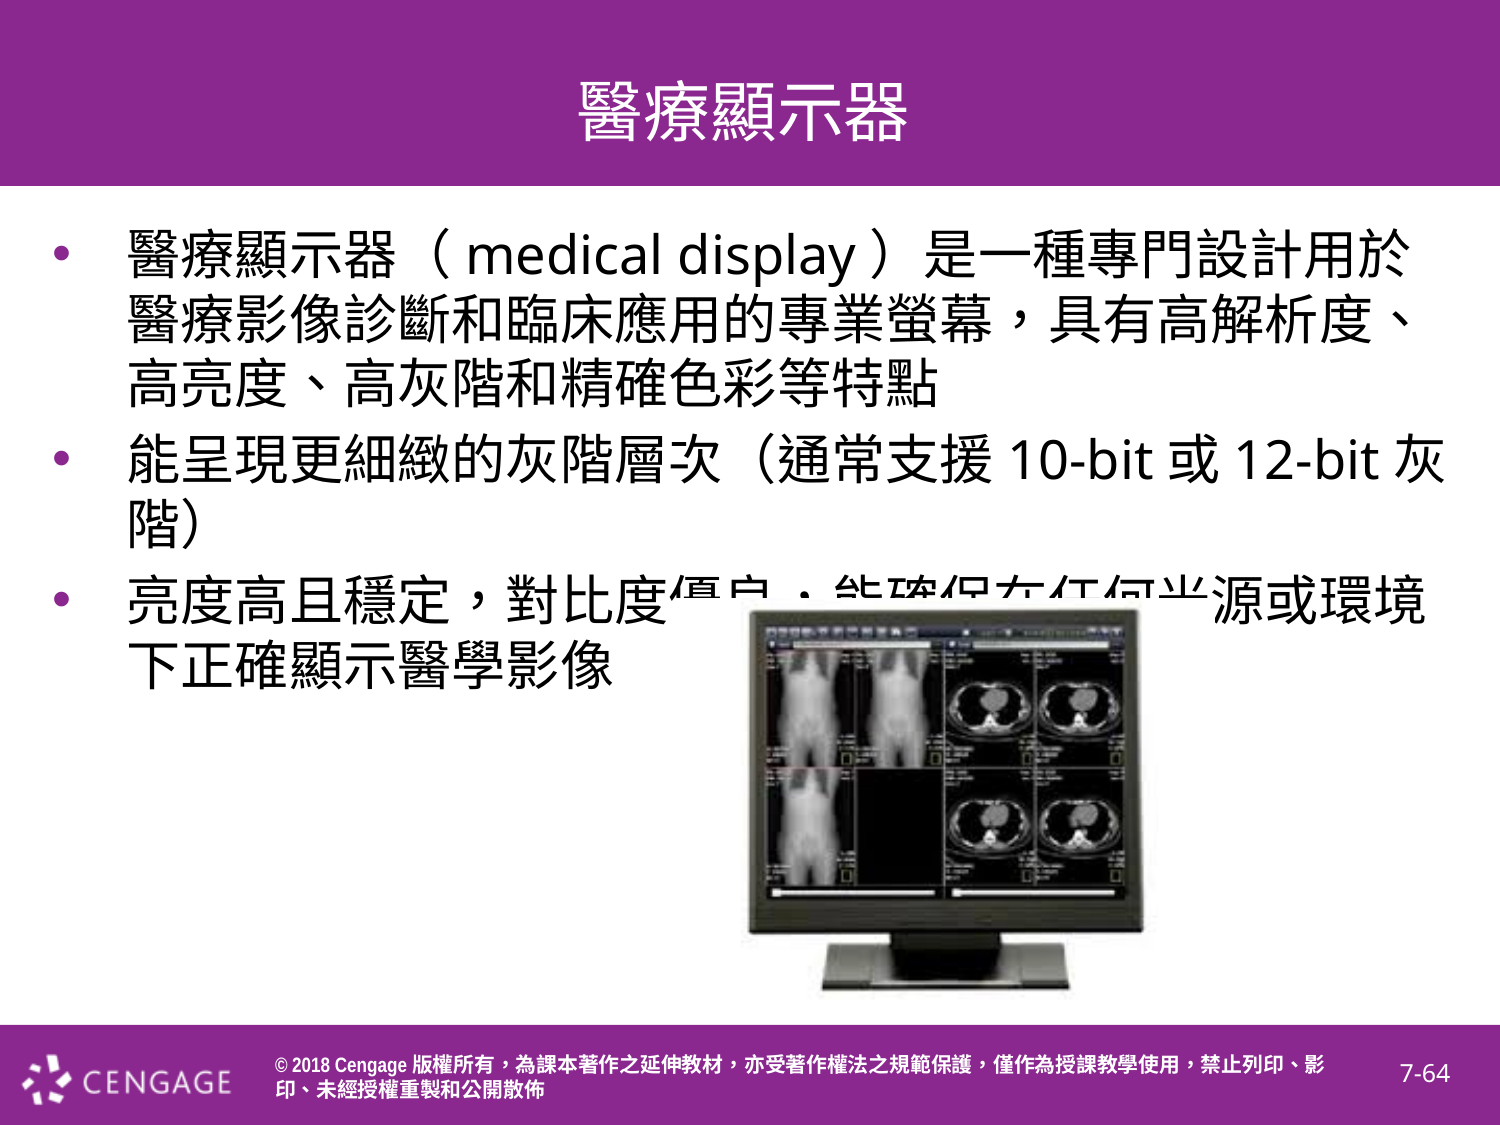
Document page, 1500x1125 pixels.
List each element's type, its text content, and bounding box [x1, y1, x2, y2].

list 醫療顯示器（medical display）是一種專門設計用於醫療影像診斷和臨床應用的專業螢幕，具有高解析度、高亮度、高灰階和精確色彩等特點 能呈現更細緻的灰階層次（通常支援10-bit或12-bit灰階） 亮度高且穩定，對比度優良，能確保在任何光源或環境下正確顯示醫學影像 [37, 212, 1475, 1005]
text_box 醫療顯示器 [525, 62, 963, 158]
picture [12, 1045, 236, 1113]
picture [674, 598, 1215, 1004]
